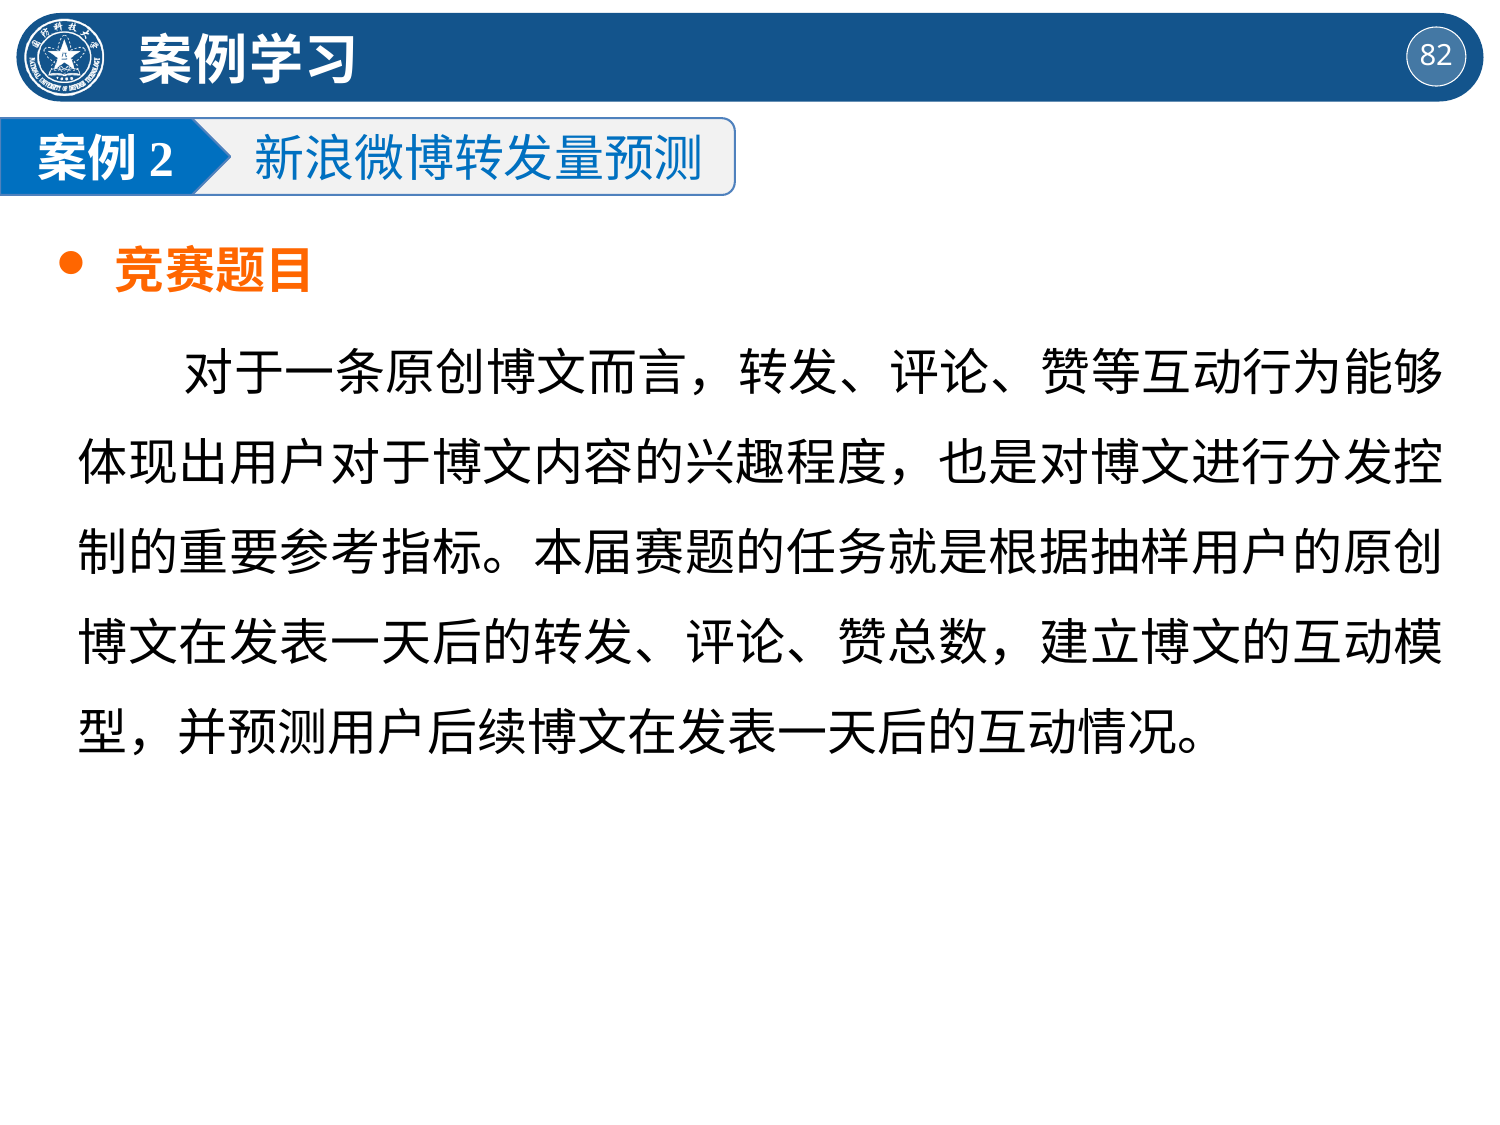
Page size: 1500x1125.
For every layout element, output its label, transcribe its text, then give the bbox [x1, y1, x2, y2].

text_box 案例学习 [124, 17, 420, 98]
text_box 竞赛题目 对于一条原创博文而言，转发、评论、赞等互动行为能够体现出用户对于博文内容的兴趣程度，也是对博文进行分发控制的重要参考指标。本届赛题的任务就是根据抽样用户的原创博文在发表一天后的转发、评论、赞总数，建立博文的互动模型，并预测用户后续博文在发表一天后的互动情况。 [41, 200, 1459, 768]
text_box 新浪微博转发量预测 [193, 118, 735, 195]
picture [16, 9, 111, 104]
text_box 案例2 [0, 118, 231, 195]
